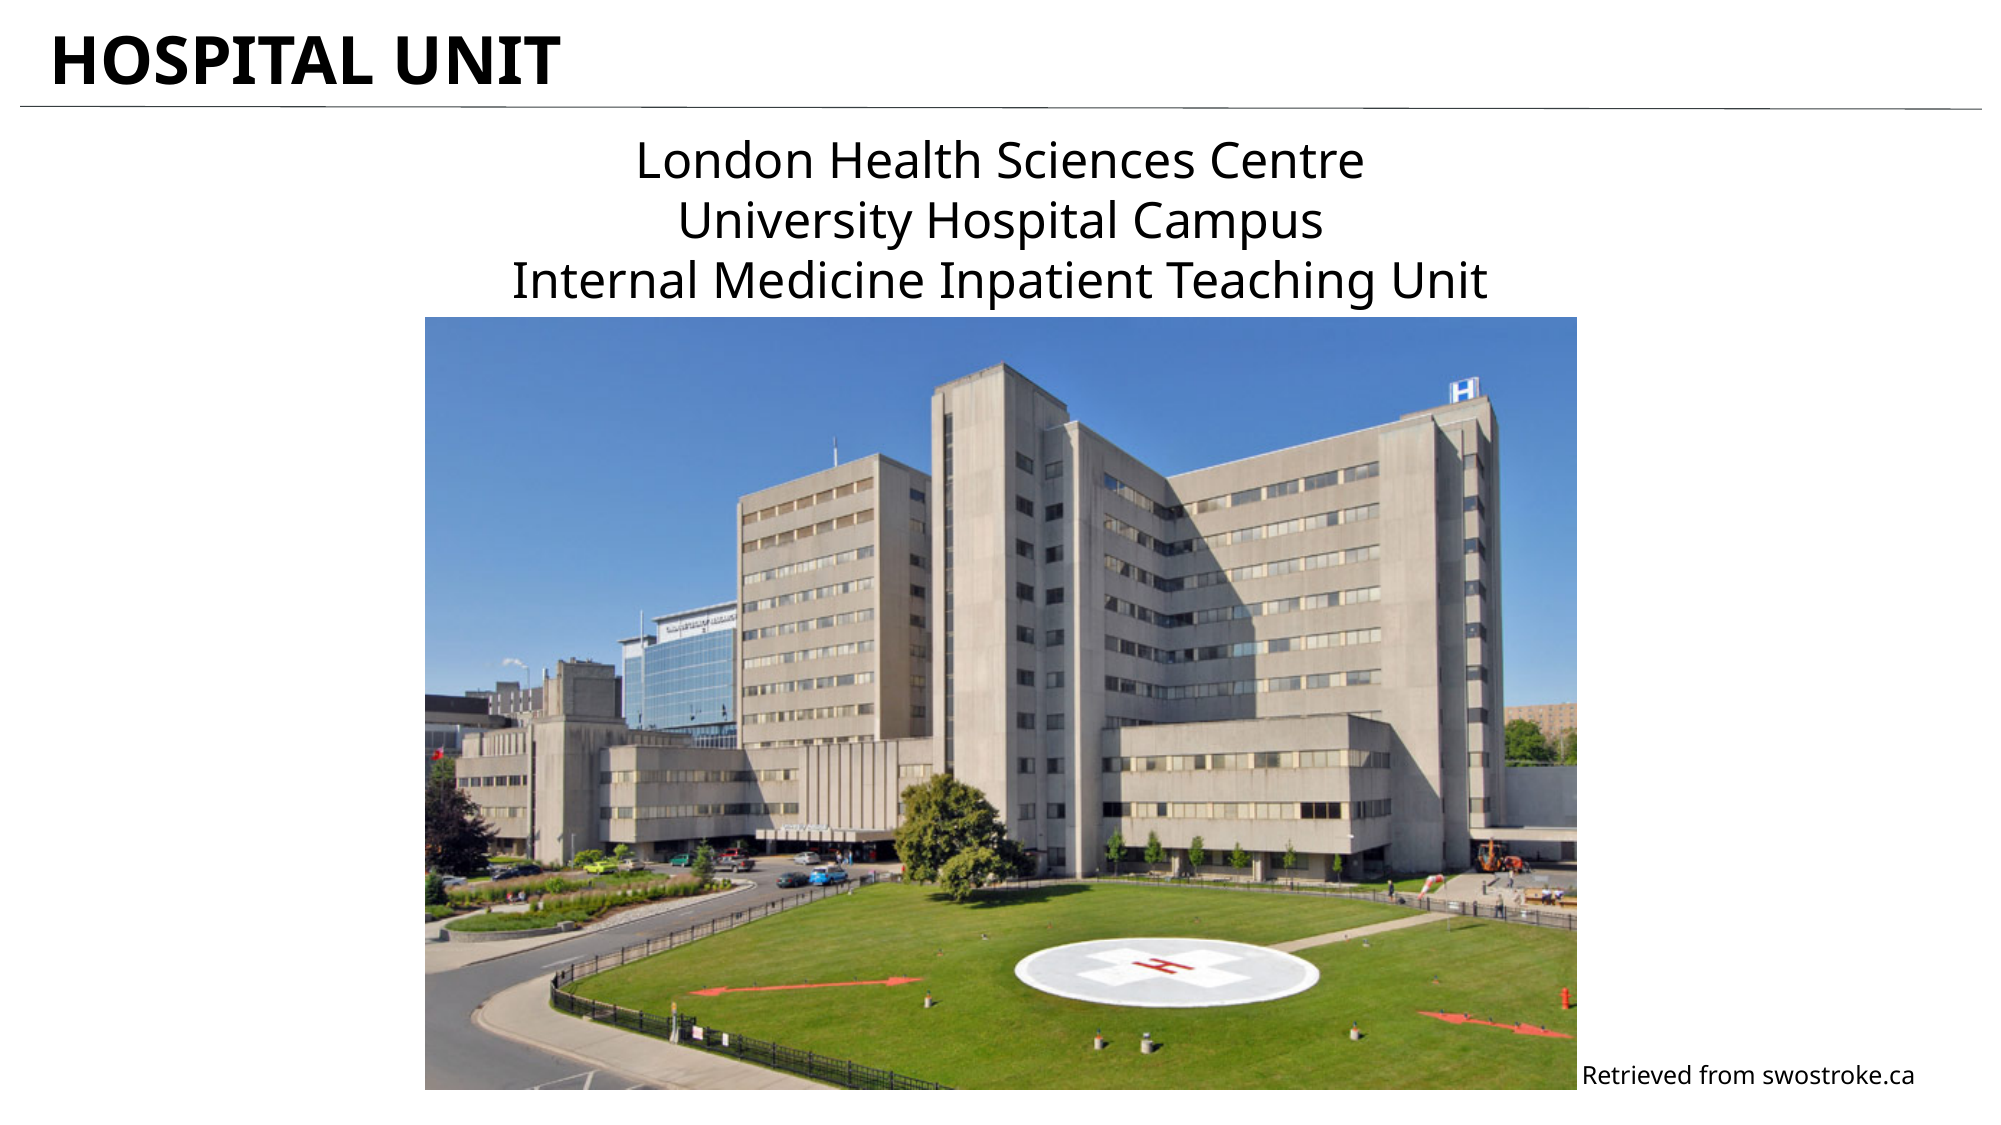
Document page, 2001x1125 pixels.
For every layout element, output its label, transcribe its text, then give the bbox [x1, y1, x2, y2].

text_box HOSPITAL UNIT [34, 10, 595, 106]
text_box Retrieved from swostroke.ca [1567, 1052, 1931, 1097]
text_box London Health Sciences Centre University Hospital Campus Internal Medicine Inpatient Teaching Unit [498, 120, 1504, 316]
picture [425, 317, 1577, 1090]
